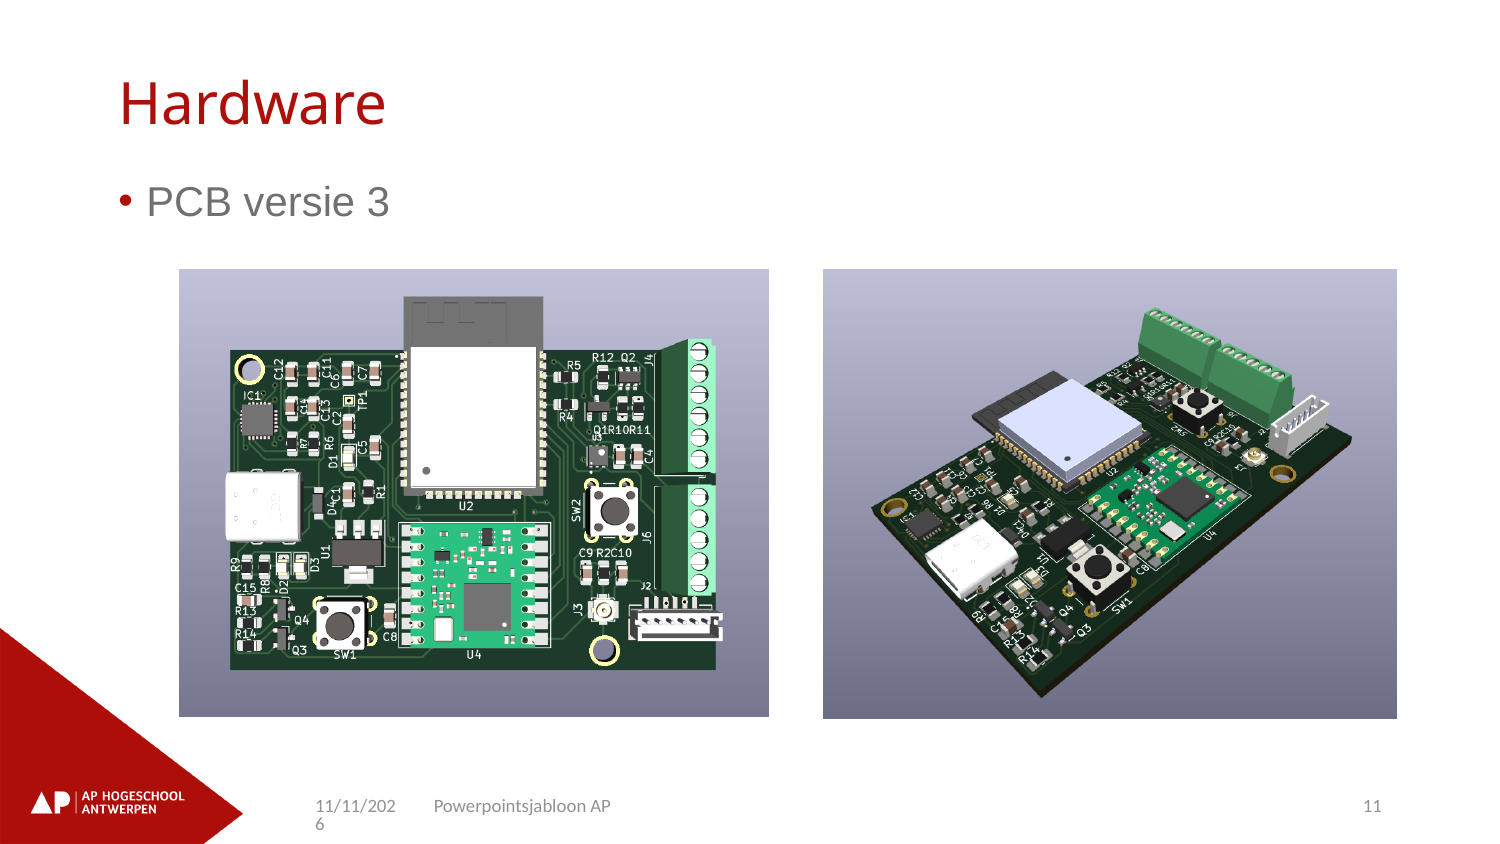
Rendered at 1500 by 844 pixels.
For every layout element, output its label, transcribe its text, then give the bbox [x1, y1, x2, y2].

title Hardware [103, 66, 1398, 141]
picture [0, 269, 769, 844]
footer Powerpointsjabloon AP [418, 782, 1263, 827]
list PCB versie 3 [103, 172, 738, 601]
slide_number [300, 782, 418, 827]
picture [823, 269, 1397, 719]
slide_number 11 [1263, 782, 1397, 827]
